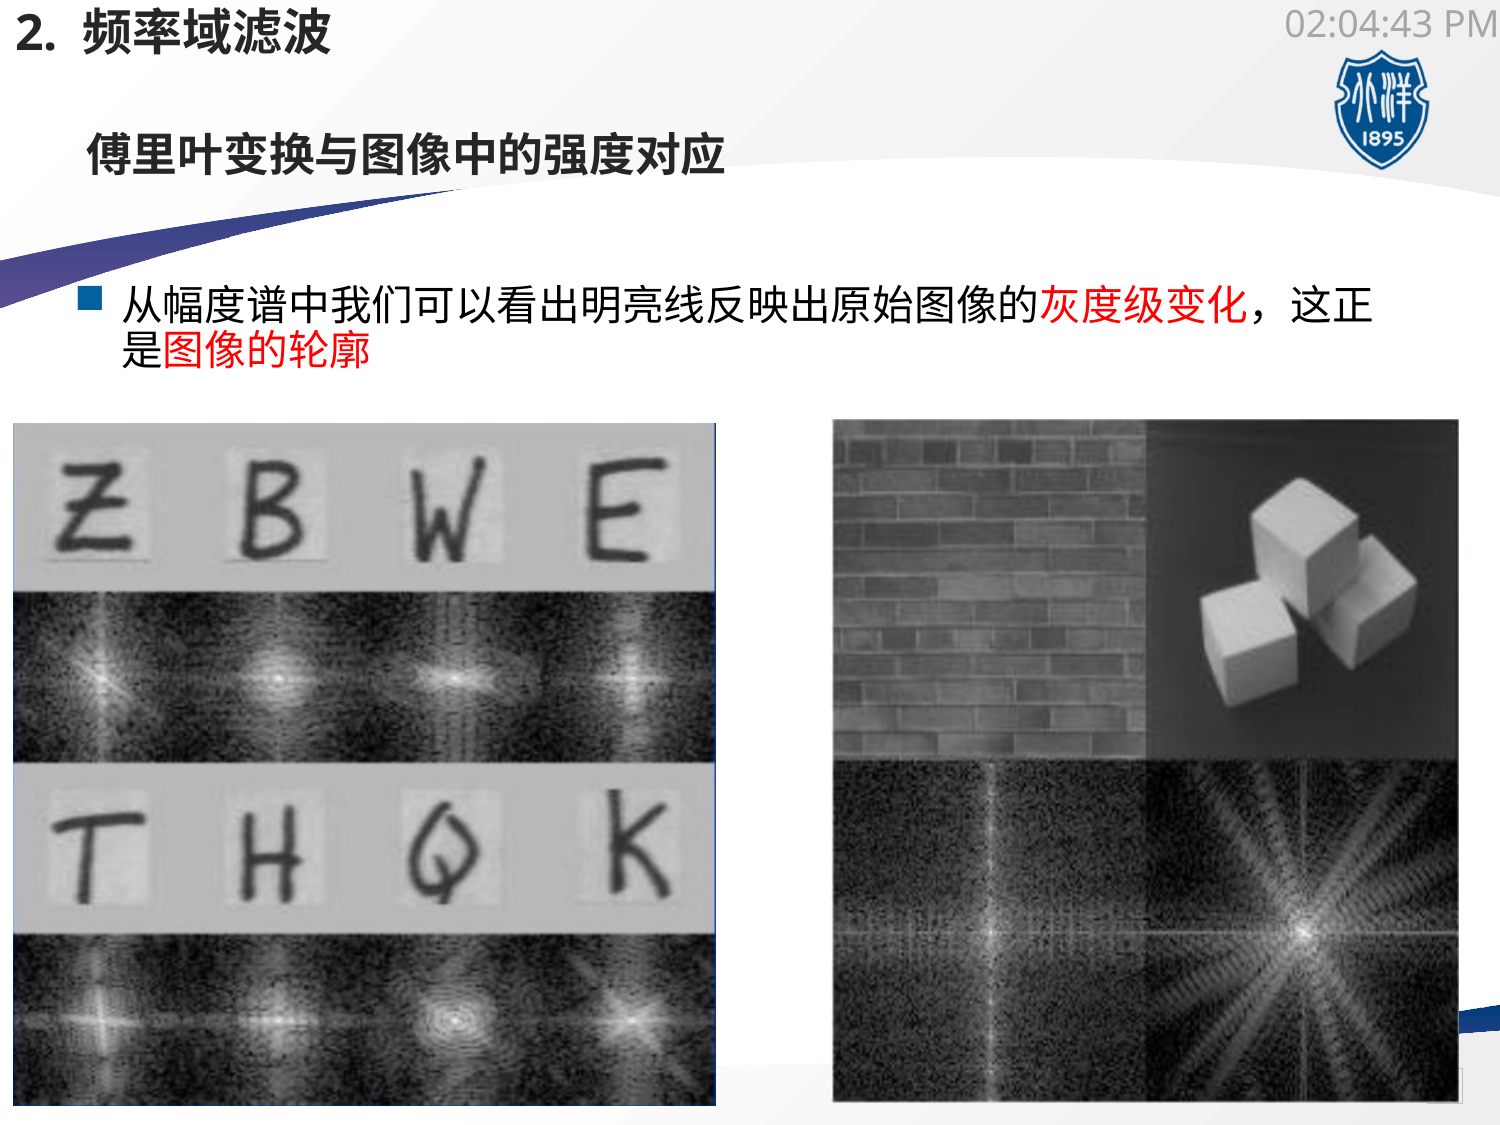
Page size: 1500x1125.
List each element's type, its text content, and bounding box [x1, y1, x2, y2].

list 从幅度谱中我们可以看出明亮线反映出原始图像的灰度级变化，这正是图像的轮廓 [59, 276, 1425, 1017]
title 傅里叶变换与图像中的强度对应 [74, 112, 1425, 200]
picture [13, 423, 716, 1106]
picture [1321, 47, 1447, 172]
list 2. 频率域滤波 [0, 0, 838, 88]
picture [831, 419, 1459, 1103]
